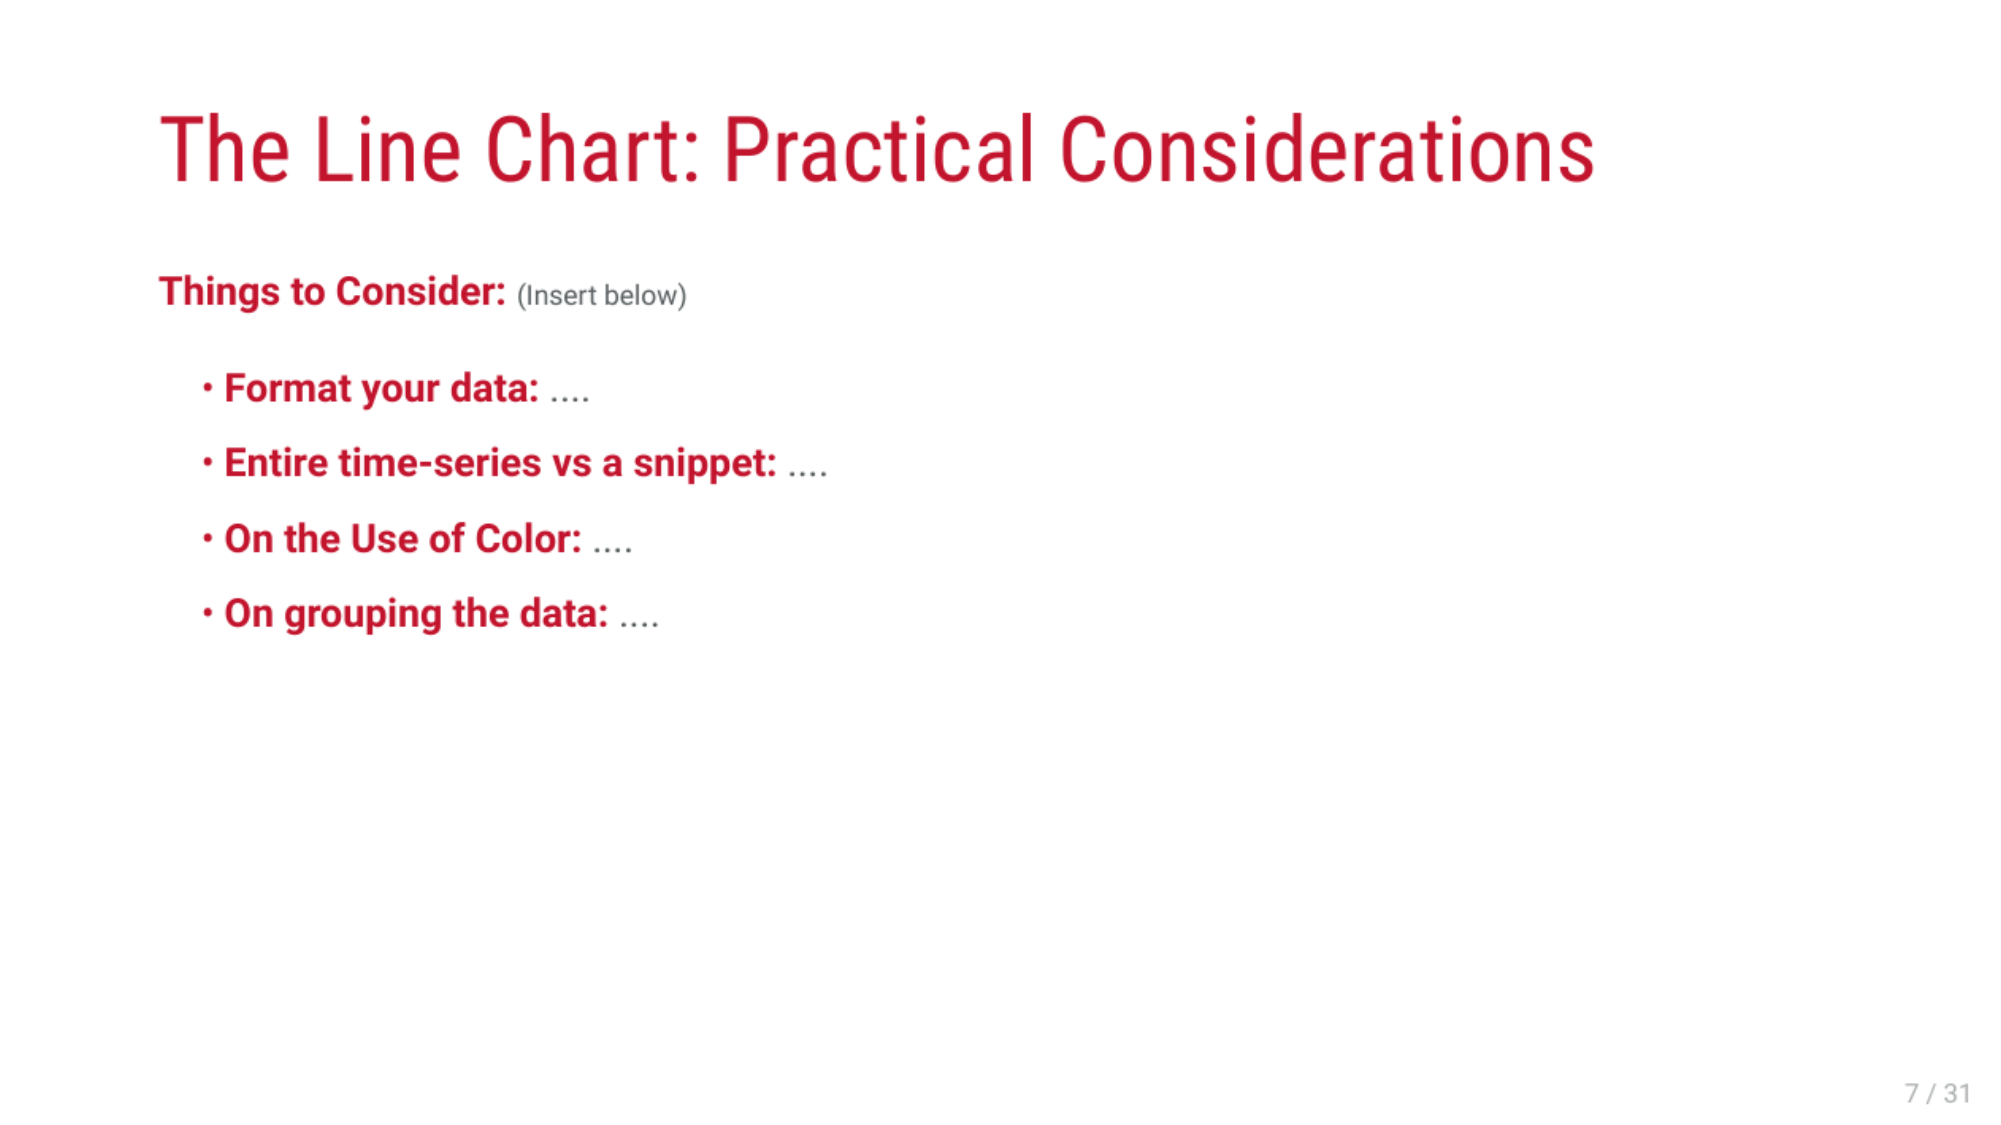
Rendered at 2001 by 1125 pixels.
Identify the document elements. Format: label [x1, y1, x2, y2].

list [0, 0, 2000, 1125]
